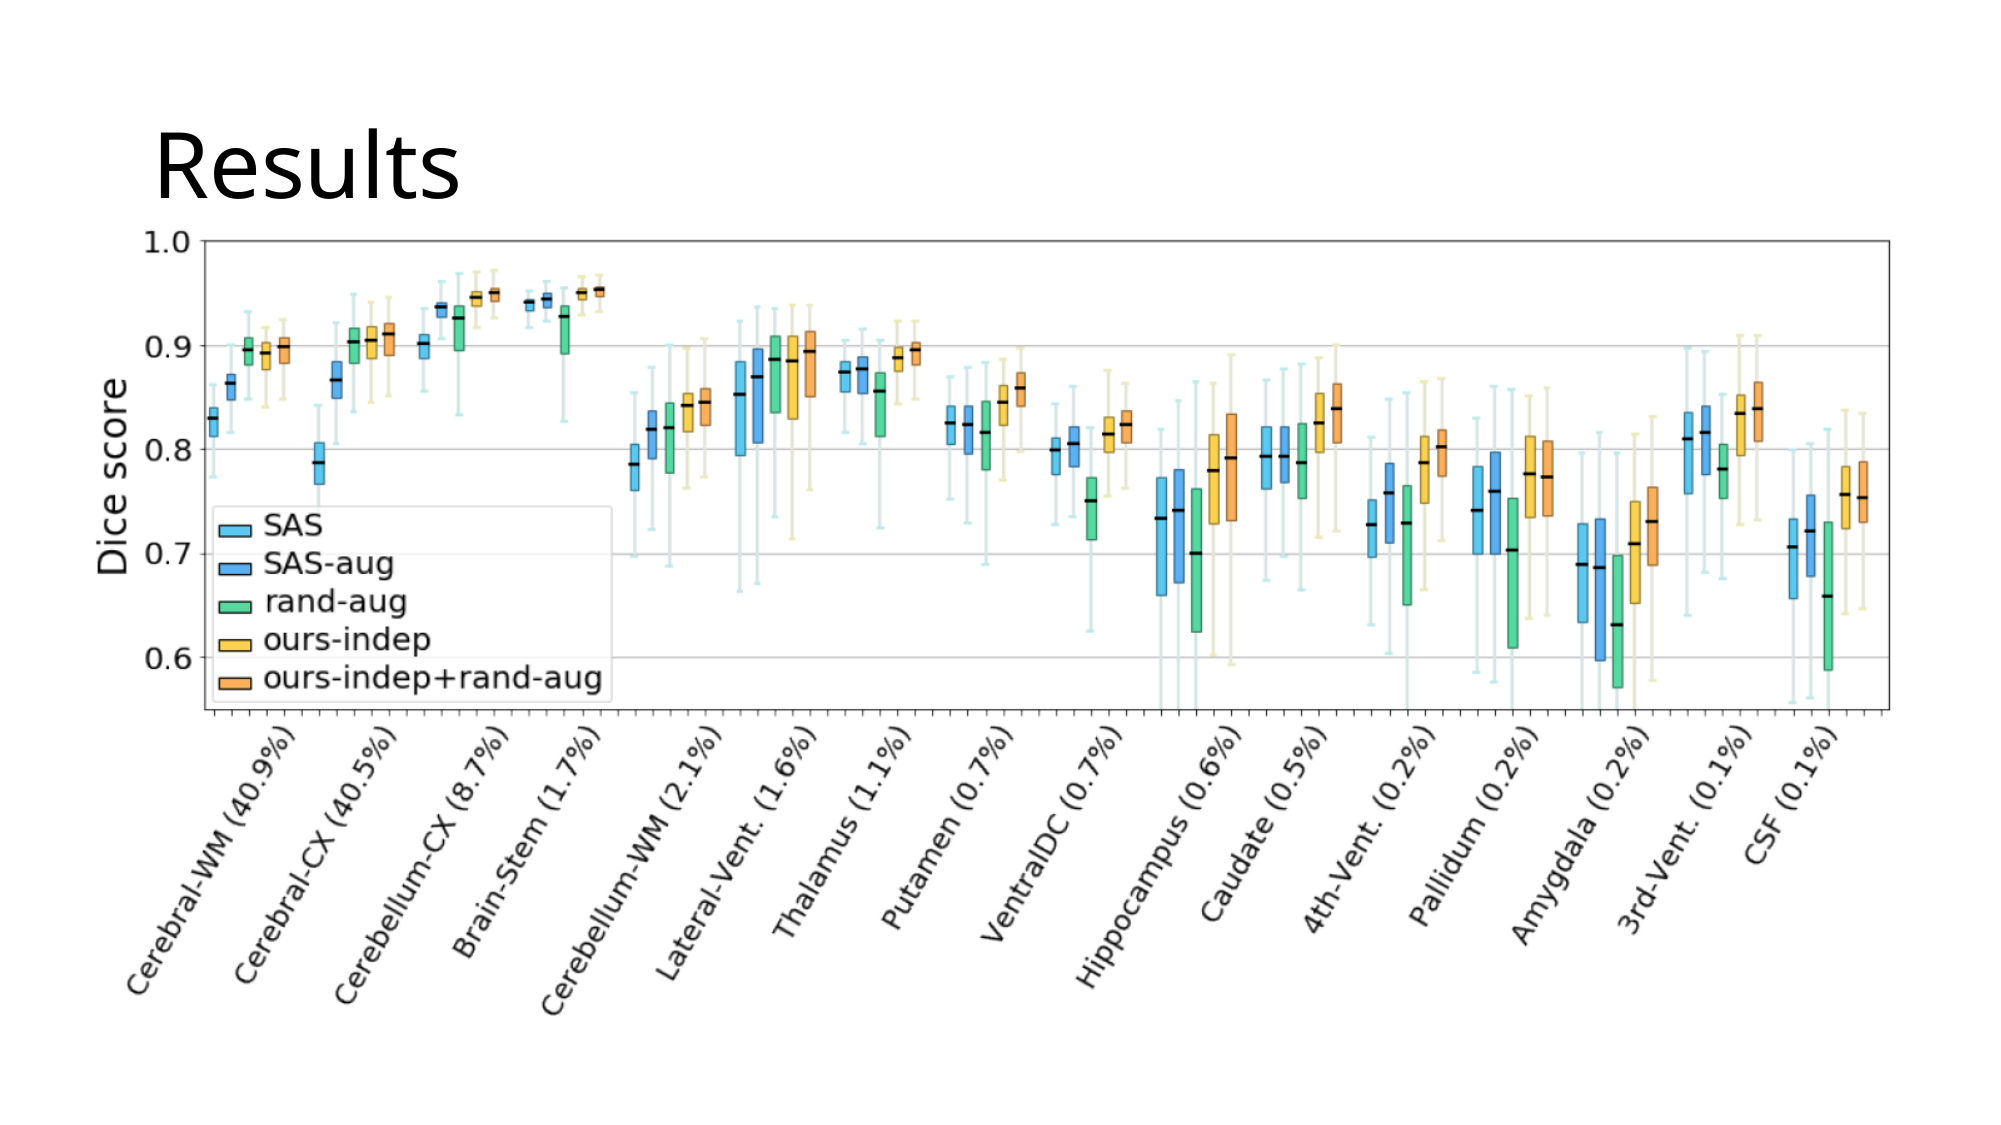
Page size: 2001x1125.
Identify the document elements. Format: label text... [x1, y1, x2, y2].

picture [49, 205, 1924, 1032]
title Results [137, 59, 1863, 205]
